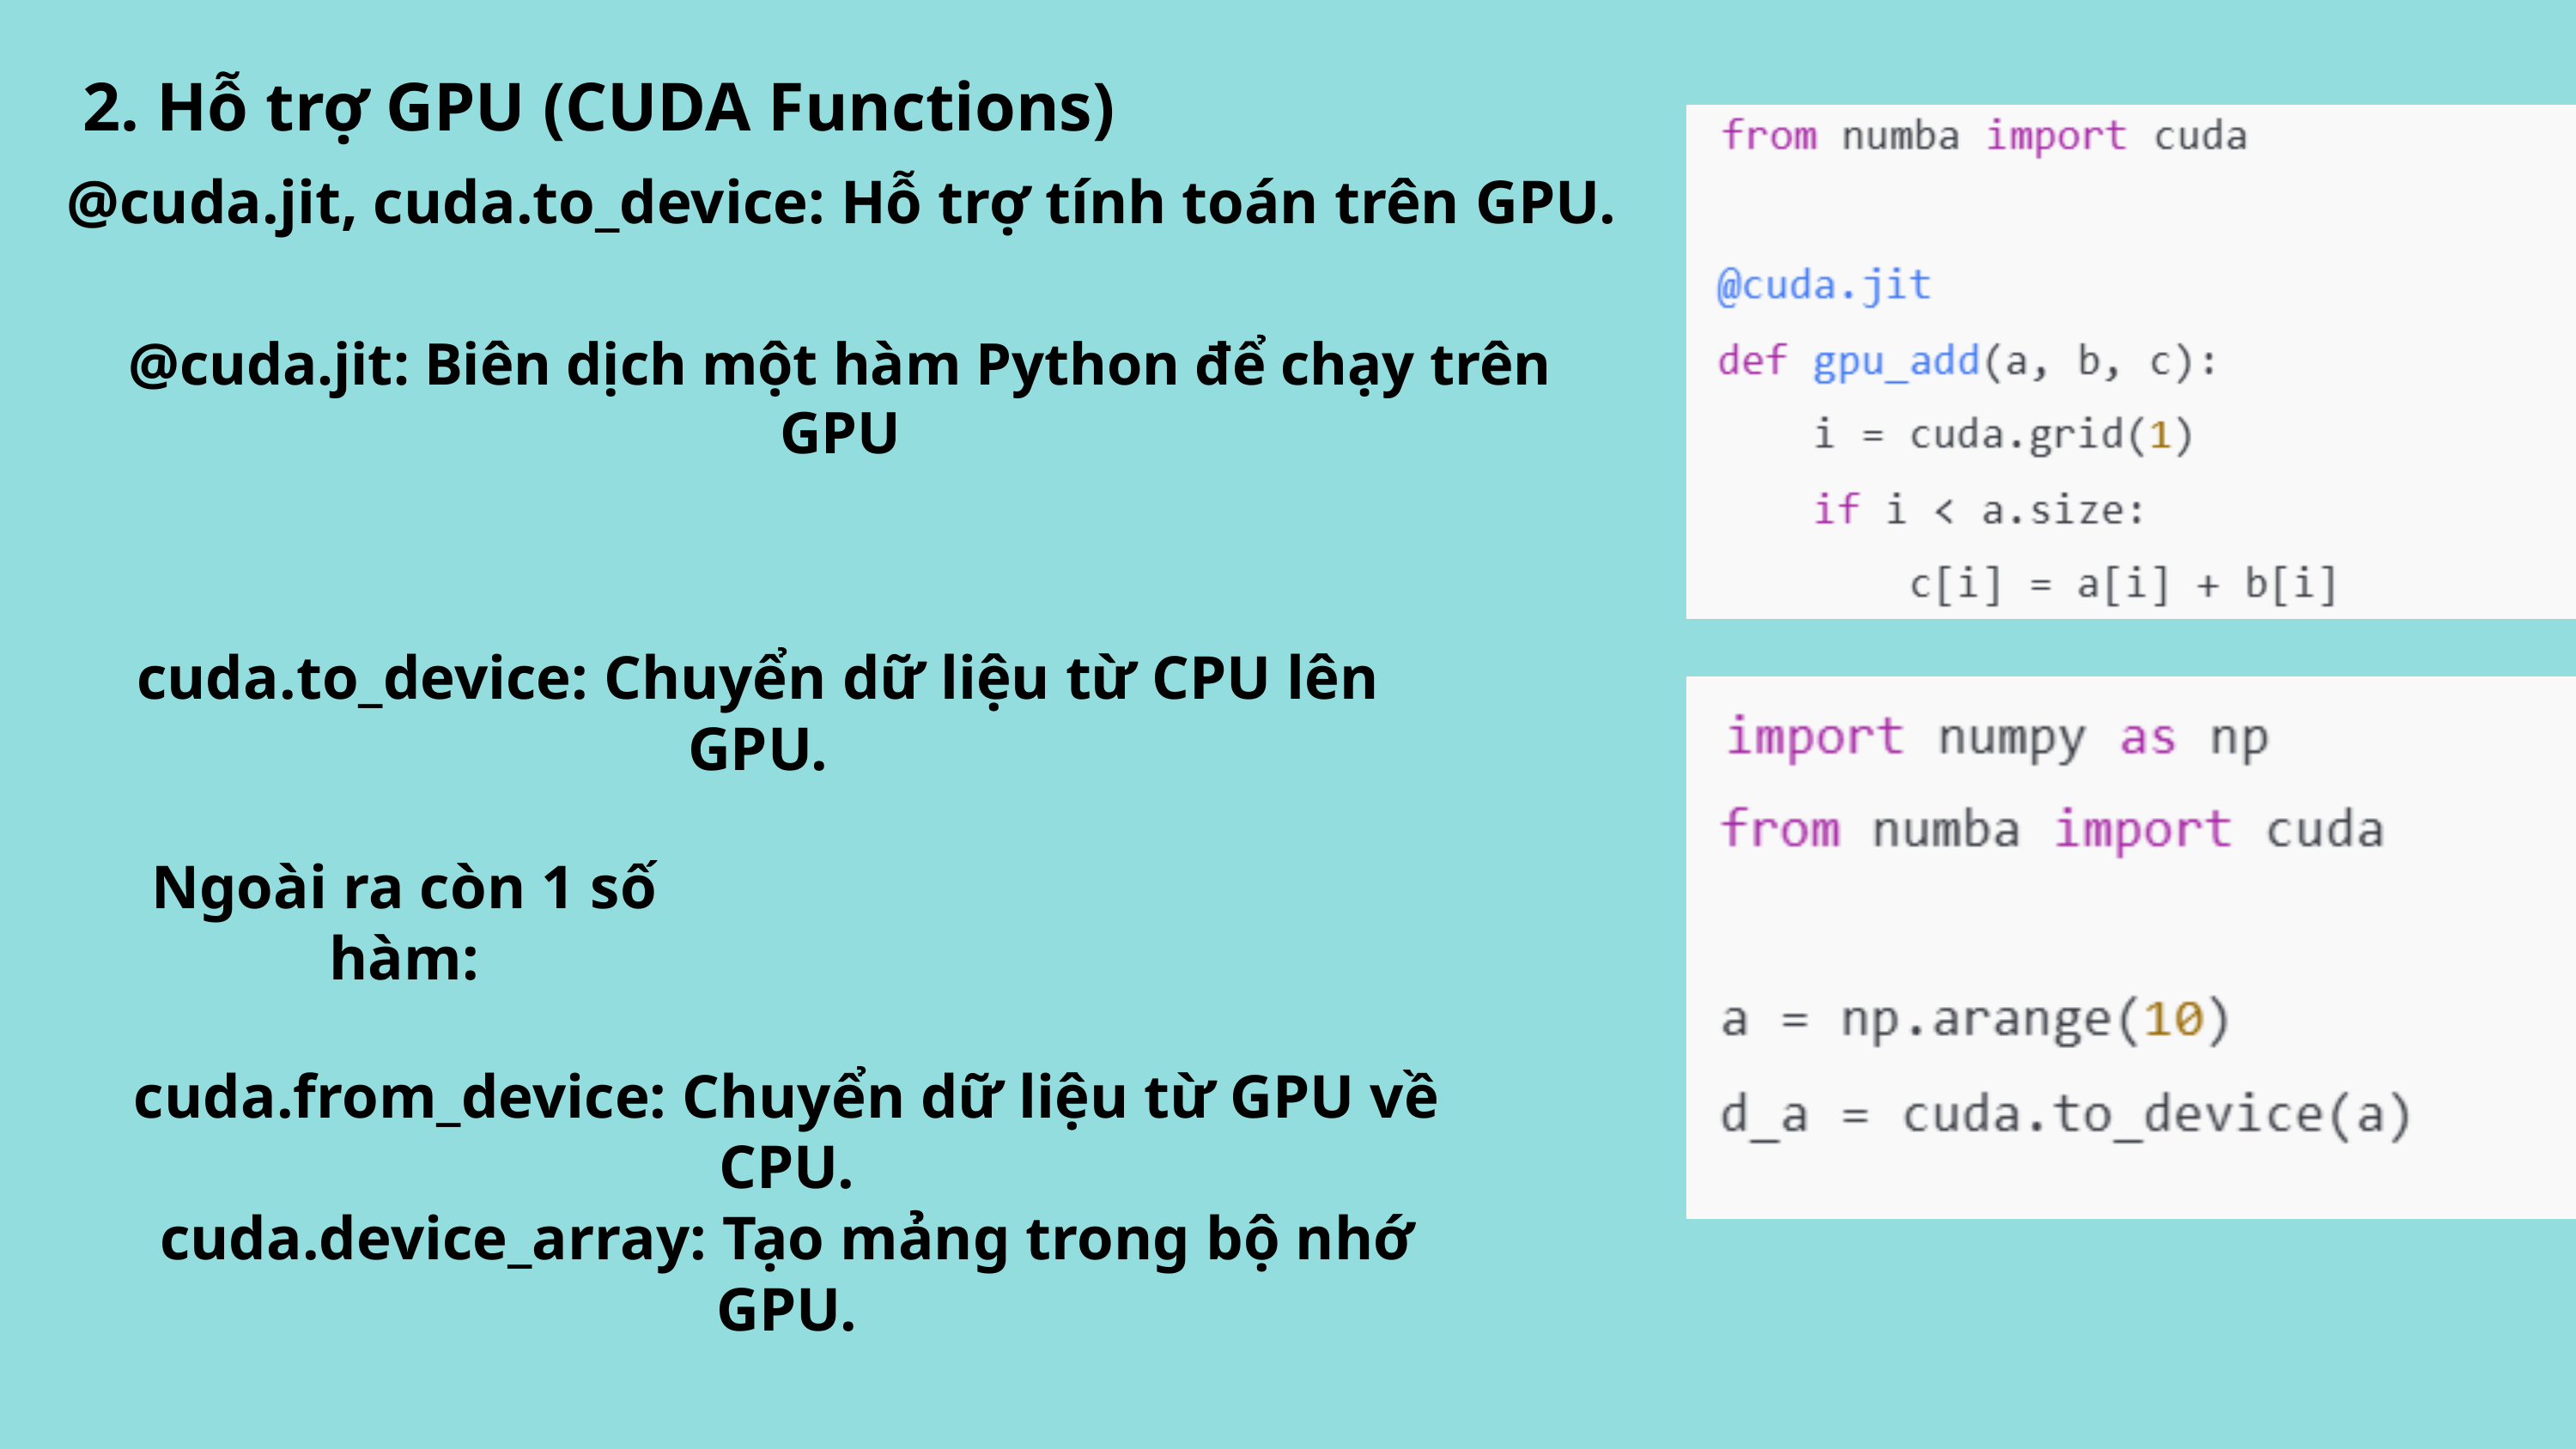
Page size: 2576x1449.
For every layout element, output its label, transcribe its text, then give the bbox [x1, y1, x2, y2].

text_box @cuda.jit: Biên dịch một hàm Python để chạy trên GPU [82, 327, 1598, 466]
text_box cuda.from_device: Chuyển dữ liệu từ GPU về CPU. cuda.device_array: Tạo mảng trong bộ nhớ GPU. [82, 1058, 1492, 1343]
text_box 2. Hỗ trợ GPU (CUDA Functions) [82, 64, 1116, 144]
text_box [1686, 676, 2576, 1219]
text_box Ngoài ra còn 1 số hàm: [82, 849, 726, 991]
text_box @cuda.jit, cuda.to_device: Hỗ trợ tính toán trên GPU. [50, 164, 1633, 235]
text_box cuda.to_device: Chuyển dữ liệu từ CPU lên GPU. [82, 640, 1434, 783]
text_box [1686, 105, 2576, 619]
